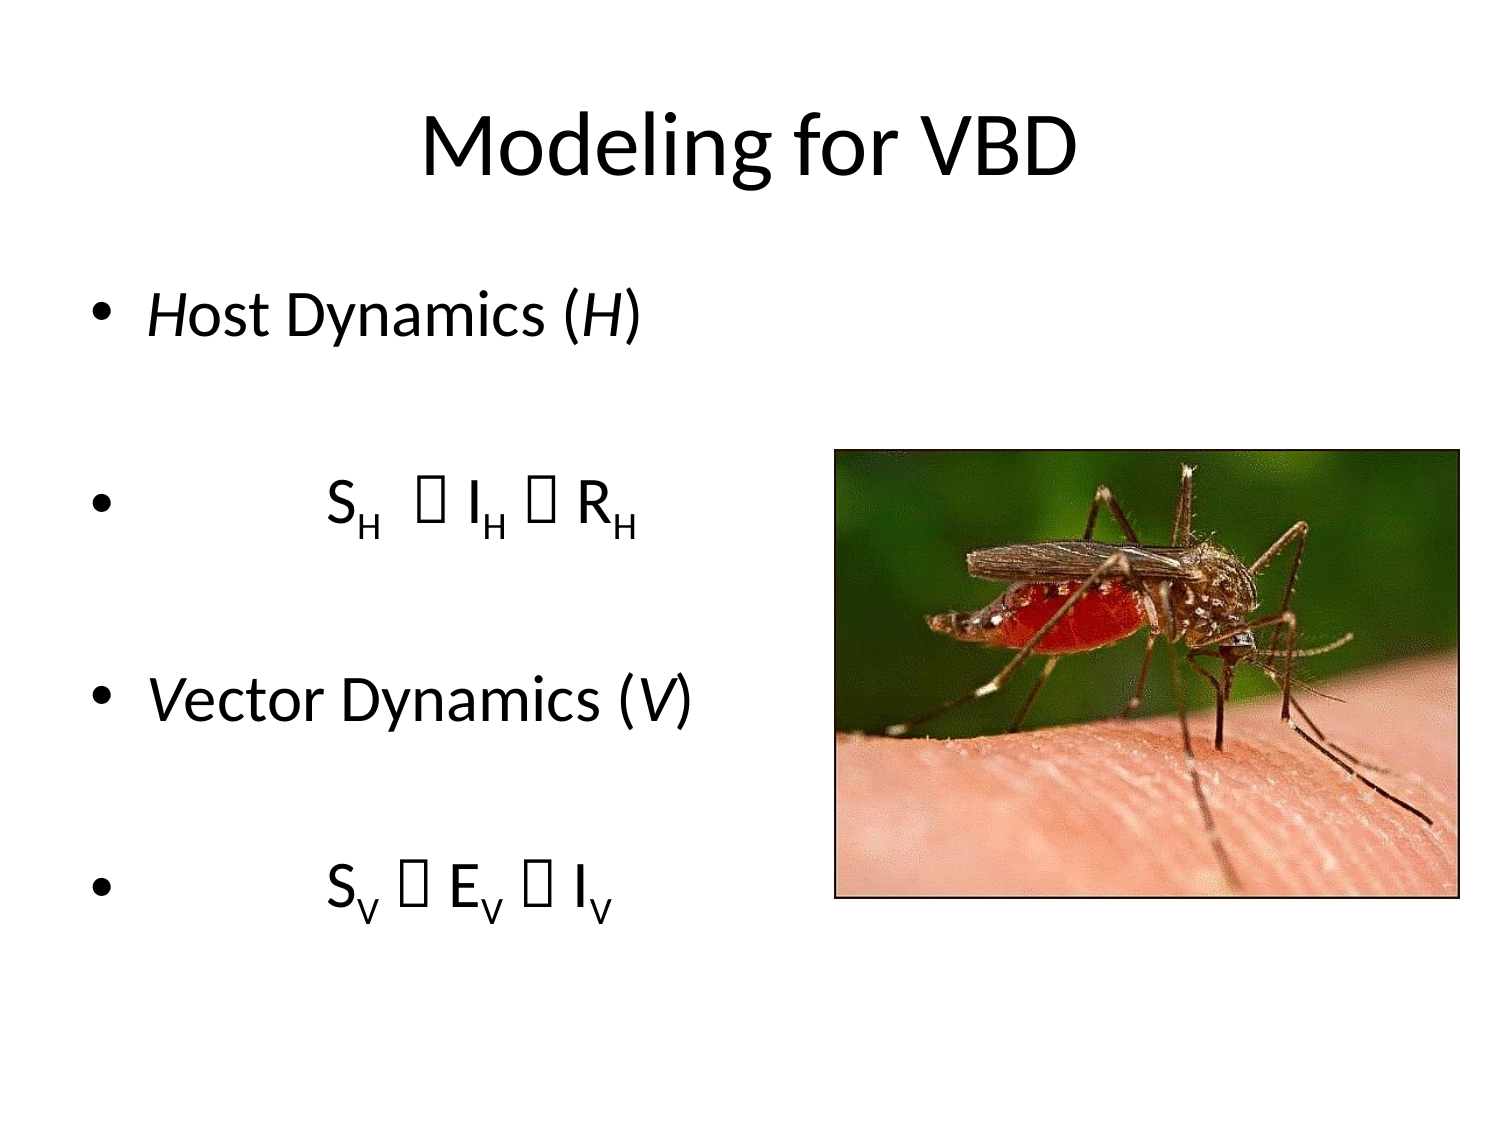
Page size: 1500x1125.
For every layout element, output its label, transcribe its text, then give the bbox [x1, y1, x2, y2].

title Modeling for VBD [75, 45, 1425, 233]
list Host Dynamics (H) SH  IH  RH Vector Dynamics (V) SV  EV  IV [75, 262, 1425, 1005]
picture [834, 449, 1460, 899]
